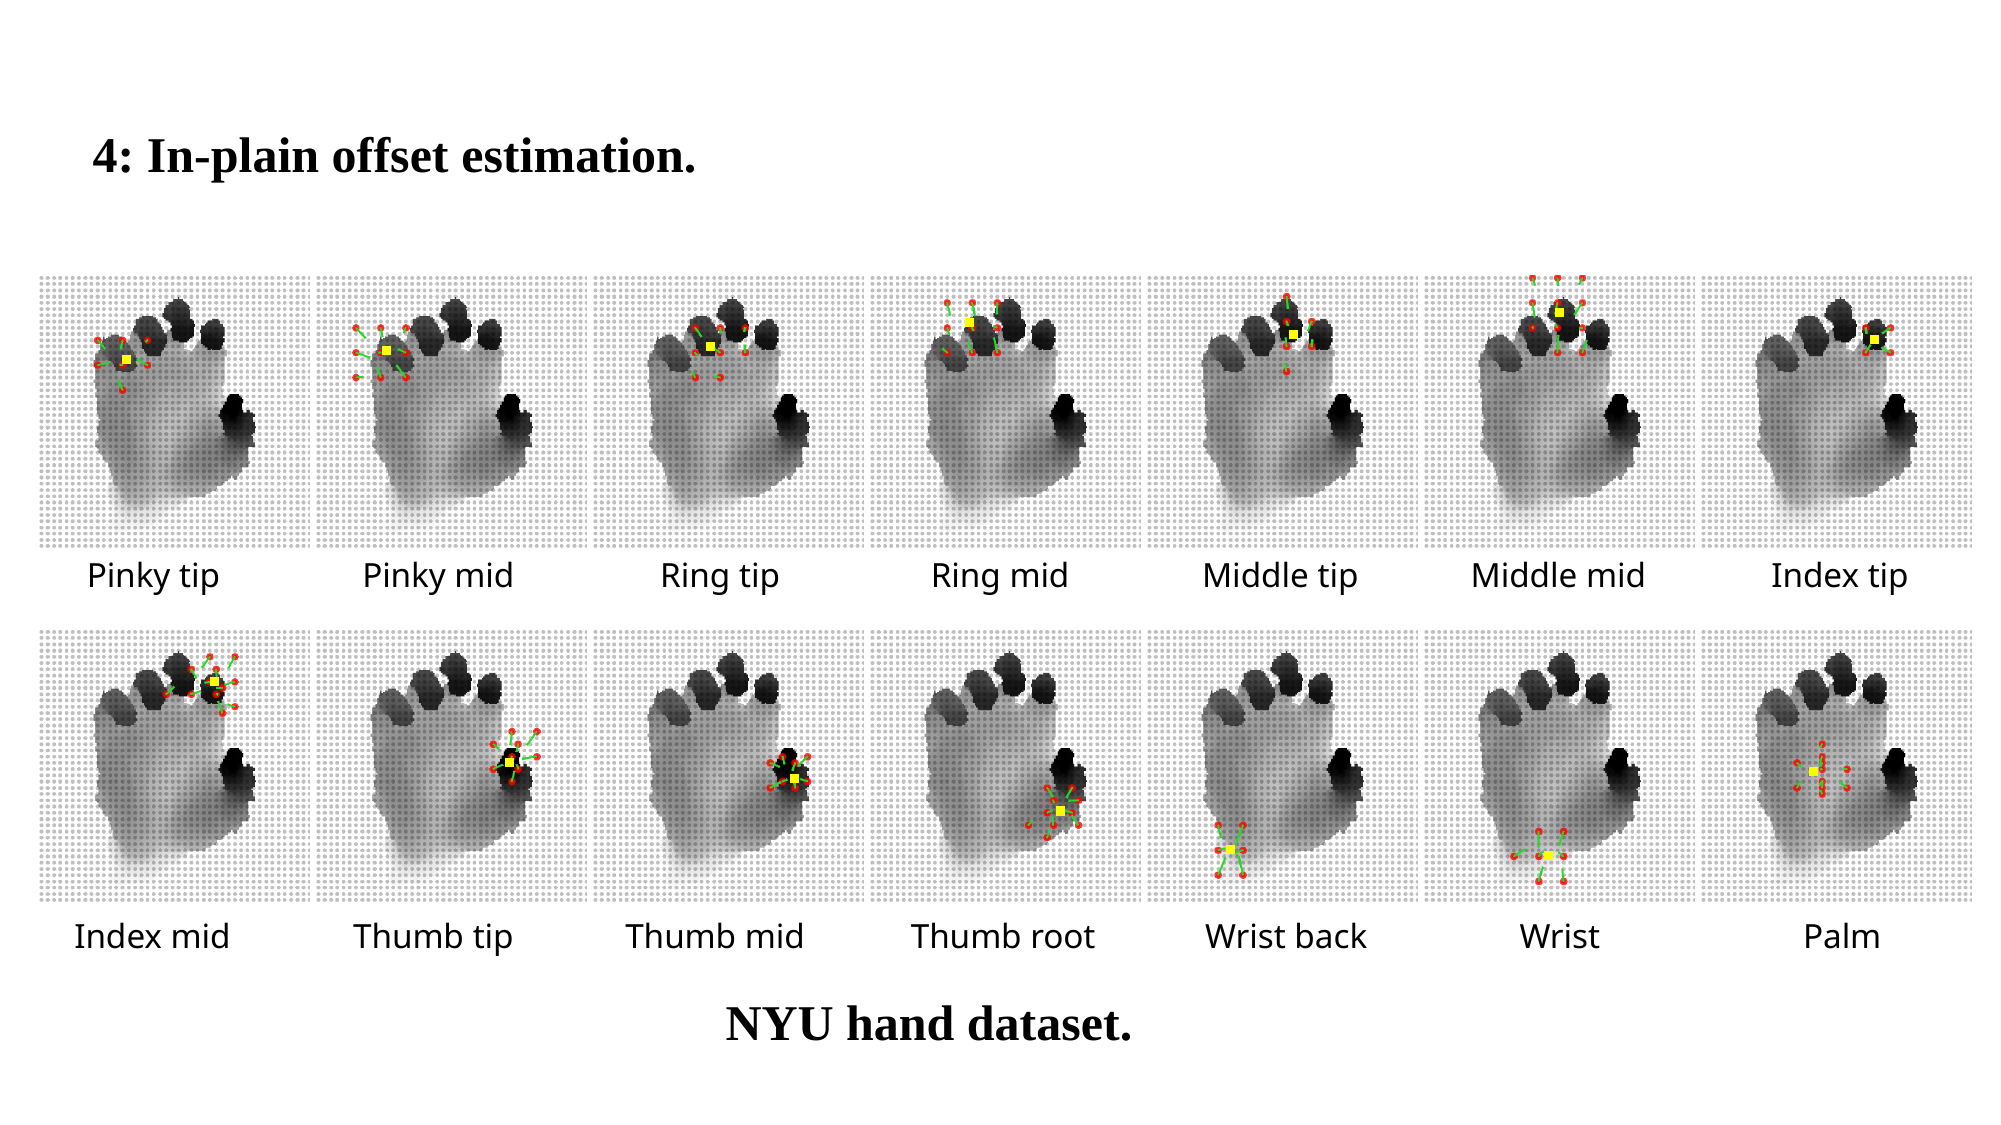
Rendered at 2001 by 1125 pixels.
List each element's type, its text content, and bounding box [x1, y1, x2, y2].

text_box Pinky mid [347, 548, 530, 602]
picture [591, 629, 864, 902]
picture [591, 275, 864, 548]
picture [1699, 629, 1972, 902]
text_box Palm [1788, 907, 1897, 963]
picture [37, 629, 310, 902]
text_box Middle tip [1187, 548, 1374, 602]
picture [868, 629, 1141, 902]
text_box NYU hand dataset. [710, 983, 1148, 1058]
text_box Ring mid [916, 548, 1085, 602]
text_box Thumb root [895, 907, 1111, 963]
text_box Thumb tip [338, 907, 529, 963]
picture [1422, 275, 1695, 548]
text_box Ring tip [645, 548, 795, 602]
text_box Middle mid [1455, 548, 1662, 602]
picture [1422, 629, 1695, 902]
text_box 4: In-plain offset estimation. [77, 115, 712, 190]
text_box Thumb mid [610, 907, 820, 963]
picture [868, 275, 1141, 548]
picture [37, 275, 310, 548]
text_box Pinky tip [72, 548, 236, 602]
text_box Wrist back [1190, 907, 1383, 963]
text_box Index tip [1756, 548, 1924, 602]
picture [314, 629, 587, 902]
picture [314, 275, 587, 548]
text_box Index mid [59, 907, 246, 963]
picture [1145, 275, 1418, 548]
picture [1145, 629, 1418, 902]
text_box Wrist [1504, 907, 1616, 963]
picture [1699, 275, 1972, 548]
